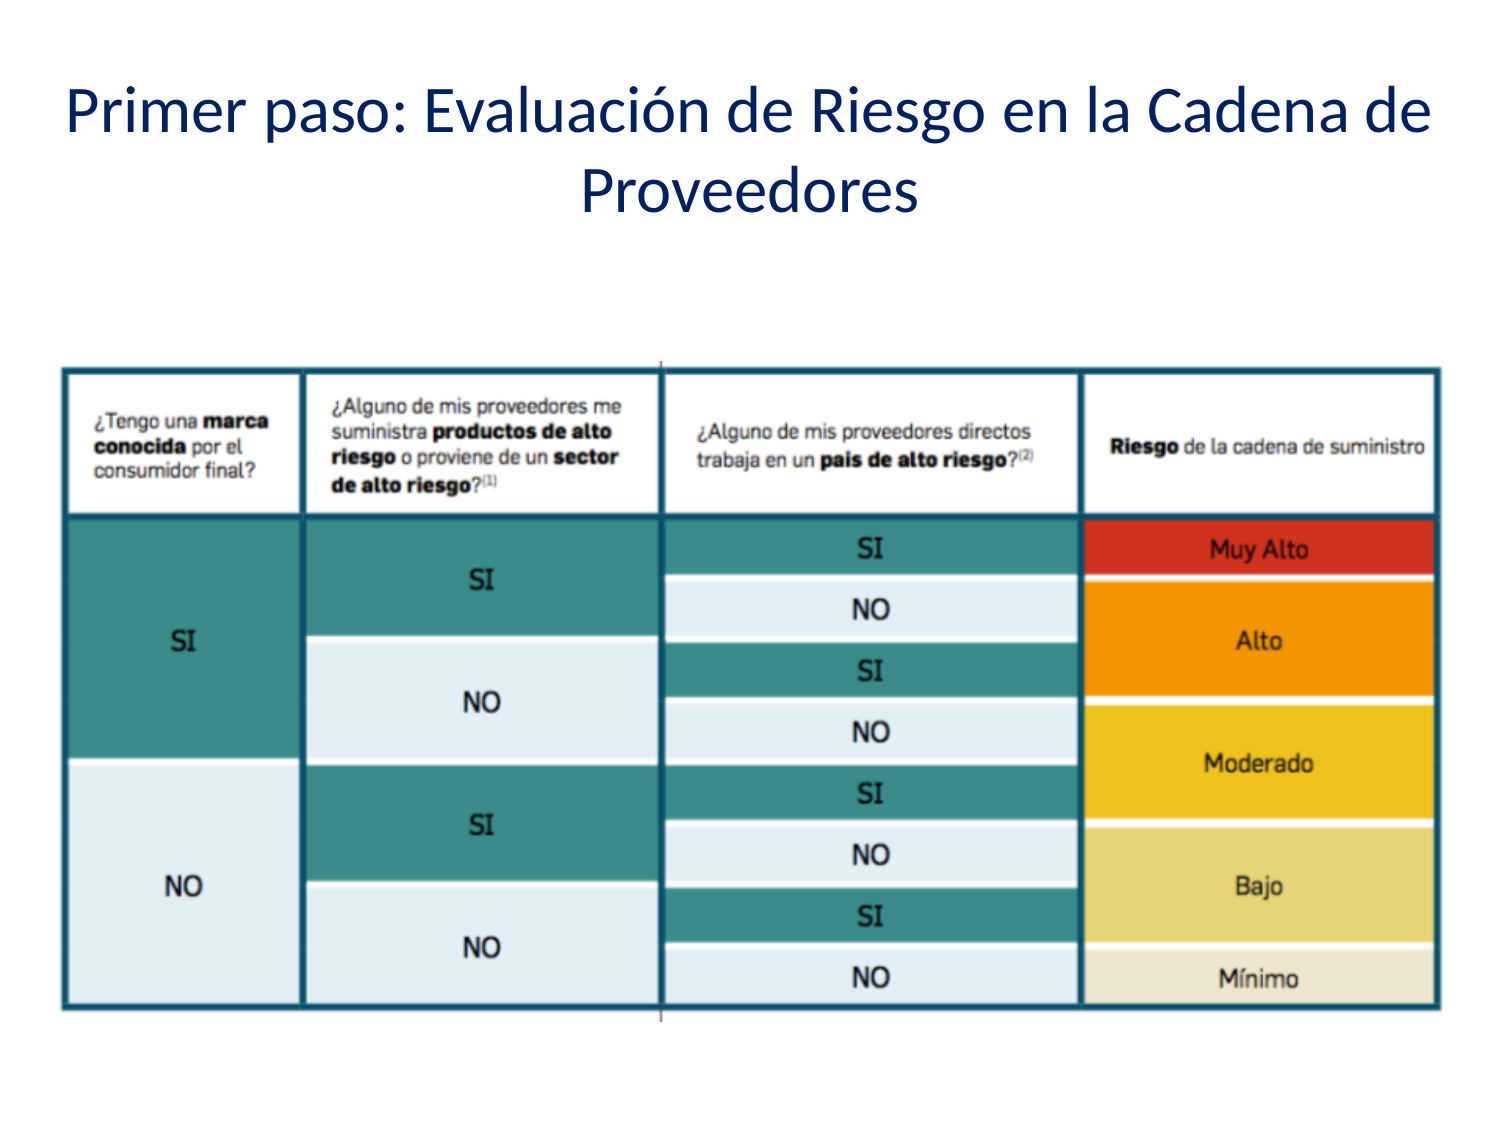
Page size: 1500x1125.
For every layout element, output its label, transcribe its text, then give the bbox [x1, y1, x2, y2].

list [46, 361, 1454, 1022]
title Primer paso: Evaluación de Riesgo en la Cadena de Proveedores [35, 58, 1466, 218]
